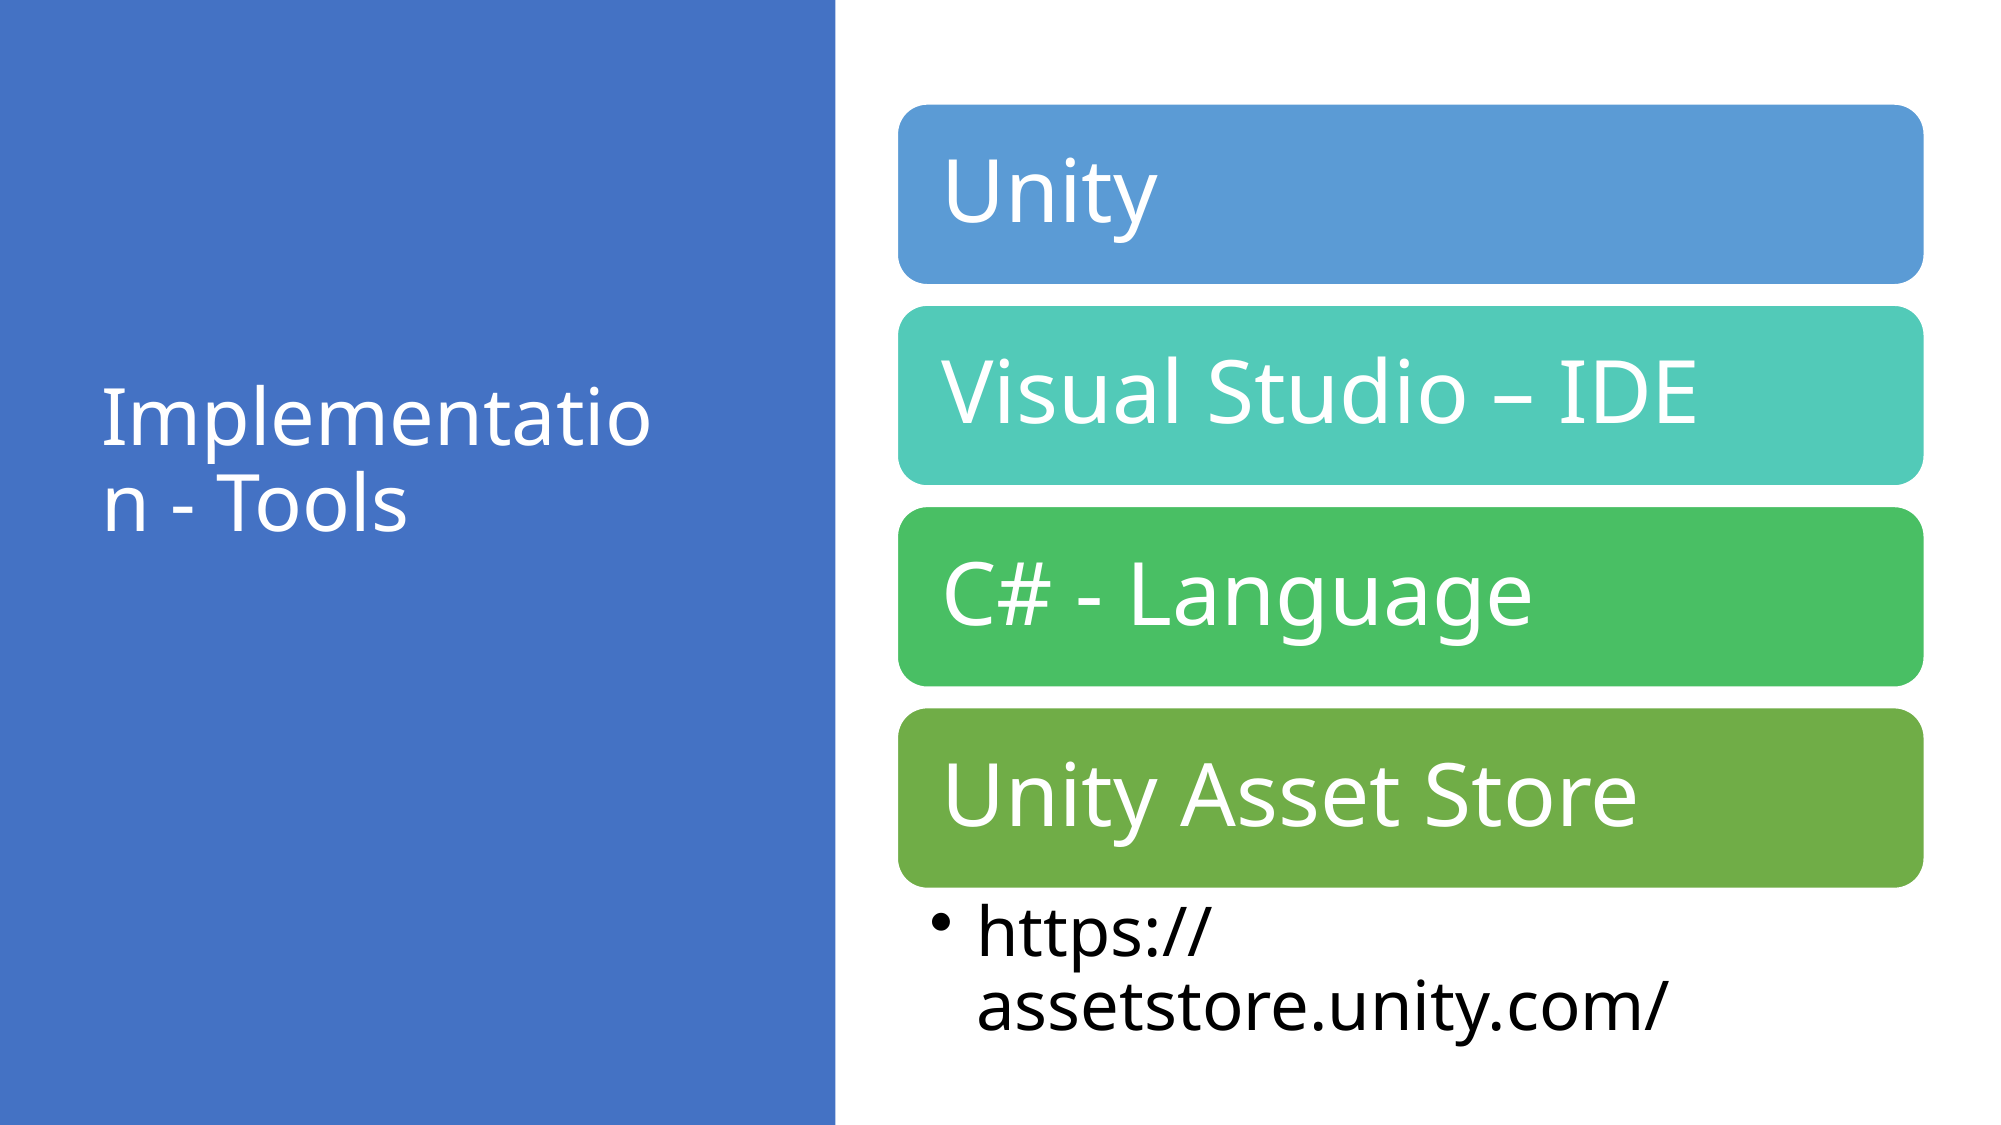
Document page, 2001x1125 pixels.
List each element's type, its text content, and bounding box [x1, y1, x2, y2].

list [897, 101, 1925, 1005]
title Implementation - Tools [86, 101, 711, 1005]
text_box [0, 0, 836, 1125]
